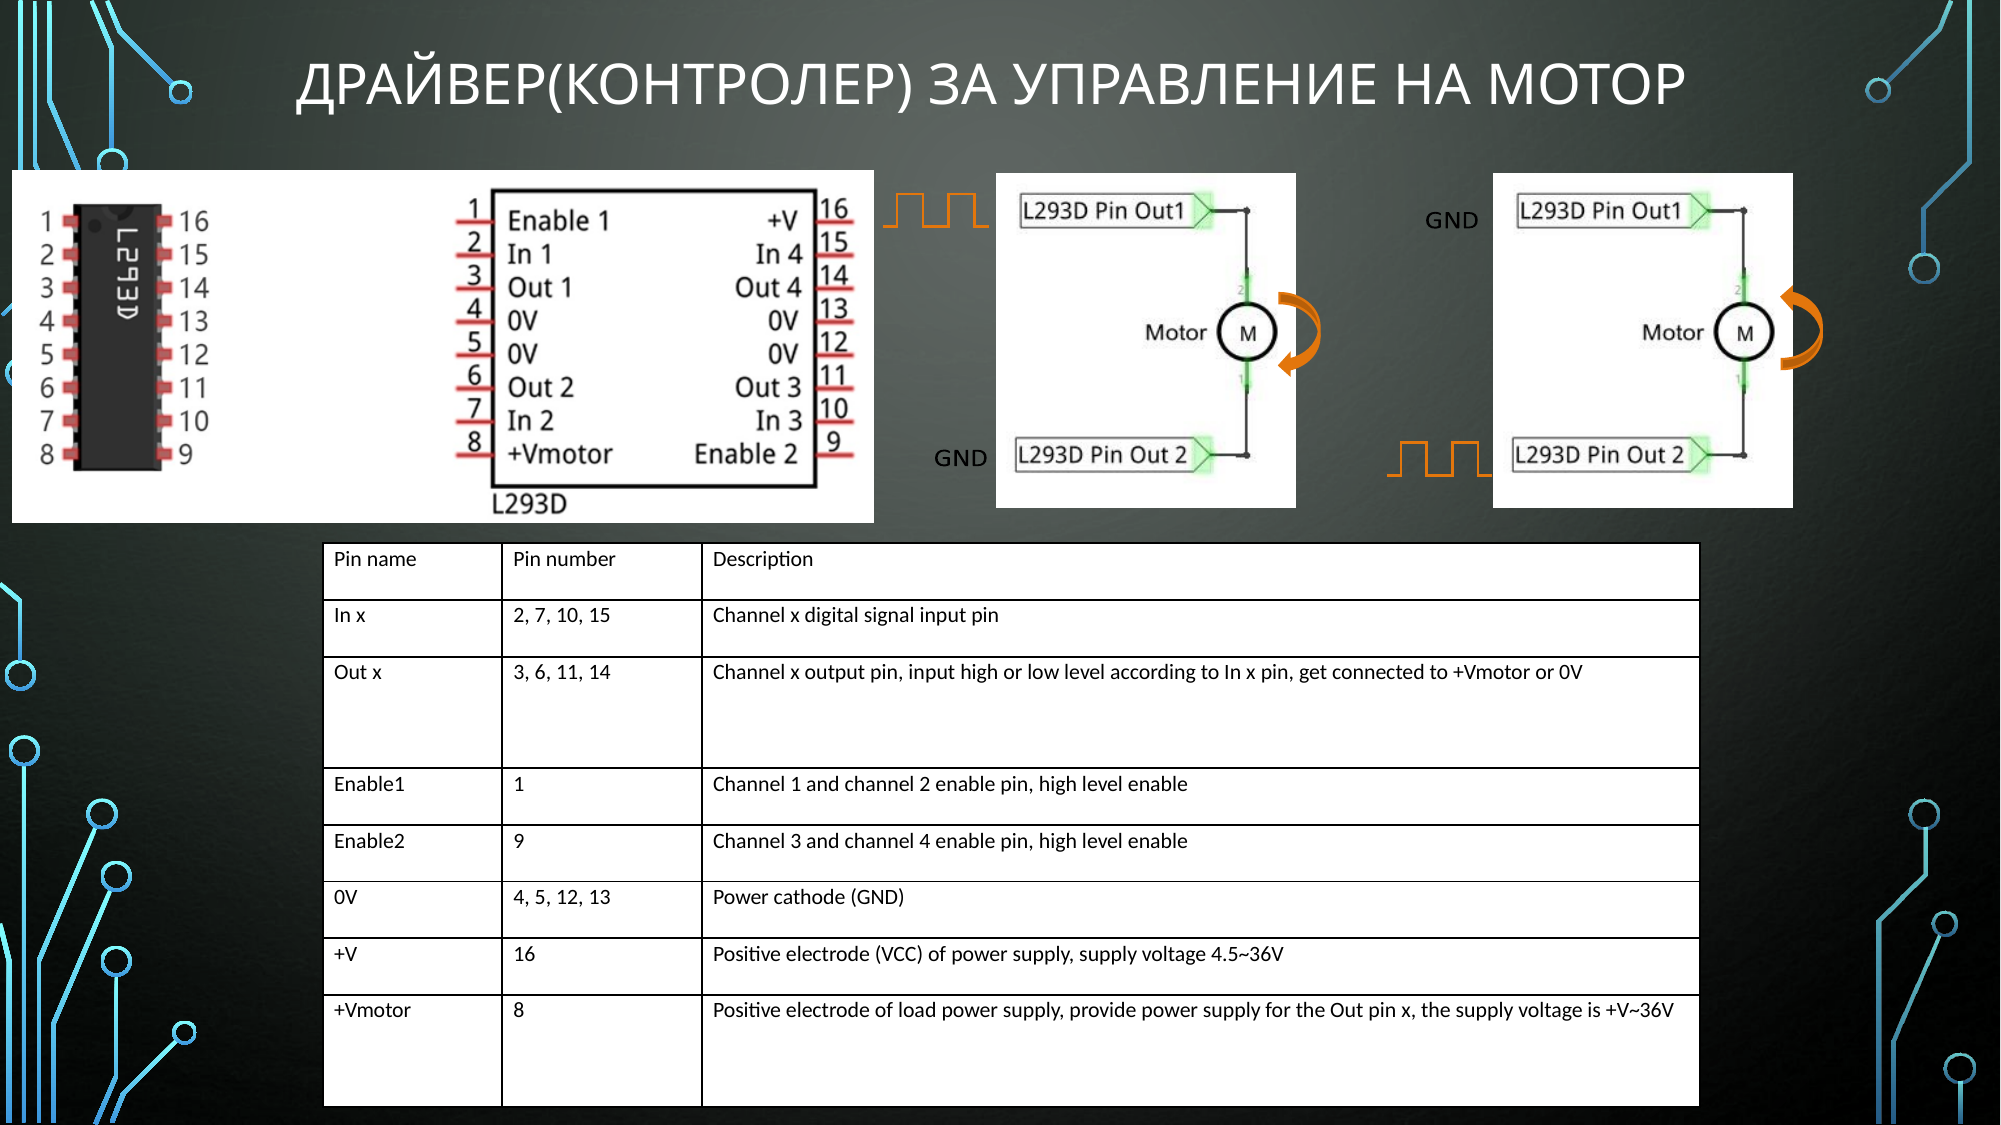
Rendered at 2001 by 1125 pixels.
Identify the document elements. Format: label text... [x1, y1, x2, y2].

table_cell 2, 7, 10, 15 [503, 601, 701, 656]
table_cell Channel x digital signal input pin [703, 601, 1699, 656]
table_cell 0V [324, 882, 501, 937]
table_cell Enable1 [324, 769, 501, 824]
table_header Description [703, 544, 1699, 599]
table_cell 8 [503, 996, 701, 1106]
table_cell 4, 5, 12, 13 [503, 882, 701, 937]
table_header Pin name [324, 544, 501, 599]
table_cell Enable2 [324, 826, 501, 881]
table_cell Channel 1 and channel 2 enable pin, high level enable [703, 769, 1699, 824]
title Драйвер(контролер) за управление на мотор [281, 32, 1825, 140]
table_cell Channel 3 and channel 4 enable pin, high level enable [703, 826, 1699, 881]
table_cell Positive electrode (VCC) of power supply, supply voltage 4.5~36V [703, 939, 1699, 994]
table_cell +Vmotor [324, 996, 501, 1106]
table_cell Positive electrode of load power supply, provide power supply for the Out pin x, the supply voltage is +V~36V [703, 996, 1699, 1106]
table_cell Out x [324, 658, 501, 767]
table_header Pin number [503, 544, 701, 599]
table_cell 3, 6, 11, 14 [503, 658, 701, 767]
table_cell In x [324, 601, 501, 656]
table_cell Power cathode (GND) [703, 882, 1699, 937]
table_cell +V [324, 939, 501, 994]
picture [882, 172, 1989, 523]
picture [12, 170, 874, 523]
table_cell 16 [503, 939, 701, 994]
table_cell Channel x output pin, input high or low level according to In x pin, get connected to +Vmotor or 0V [703, 658, 1699, 767]
table_cell 1 [503, 769, 701, 824]
table_cell 9 [503, 826, 701, 881]
